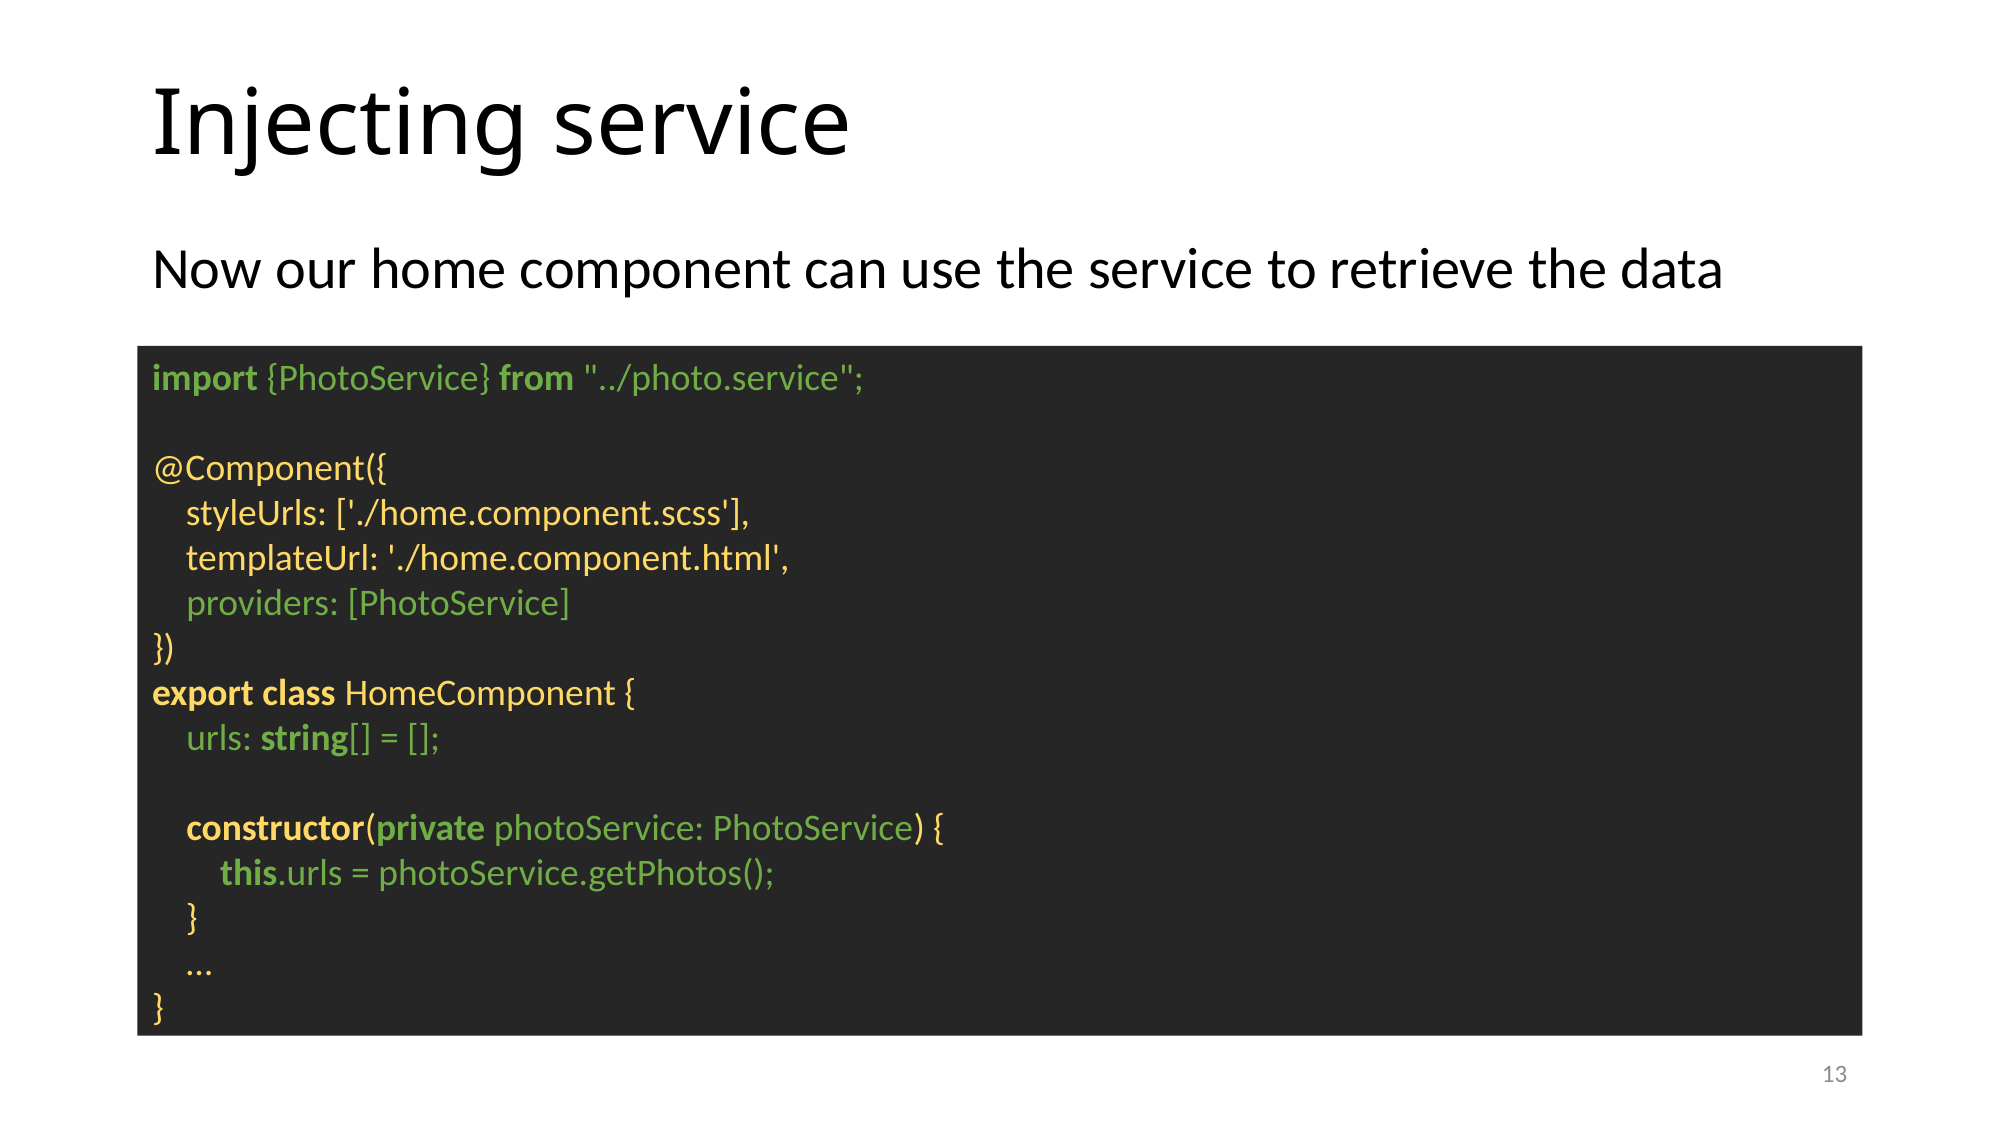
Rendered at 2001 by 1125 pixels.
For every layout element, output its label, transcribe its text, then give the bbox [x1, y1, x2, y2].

text_box import {PhotoService} from "../photo.service"; @Component({ styleUrls: ['./home.component.scss'], templateUrl: './home.component.html', providers: [PhotoService] }) export class HomeComponent { urls: string[] = []; constructor(private photoService: PhotoService) { this.urls = photoService.getPhotos(); } … } [137, 345, 1863, 1036]
slide_number 13 [1412, 1042, 1863, 1103]
list Now our home component can use the service to retrieve the data [137, 231, 1863, 345]
title Injecting service [137, 59, 1863, 191]
